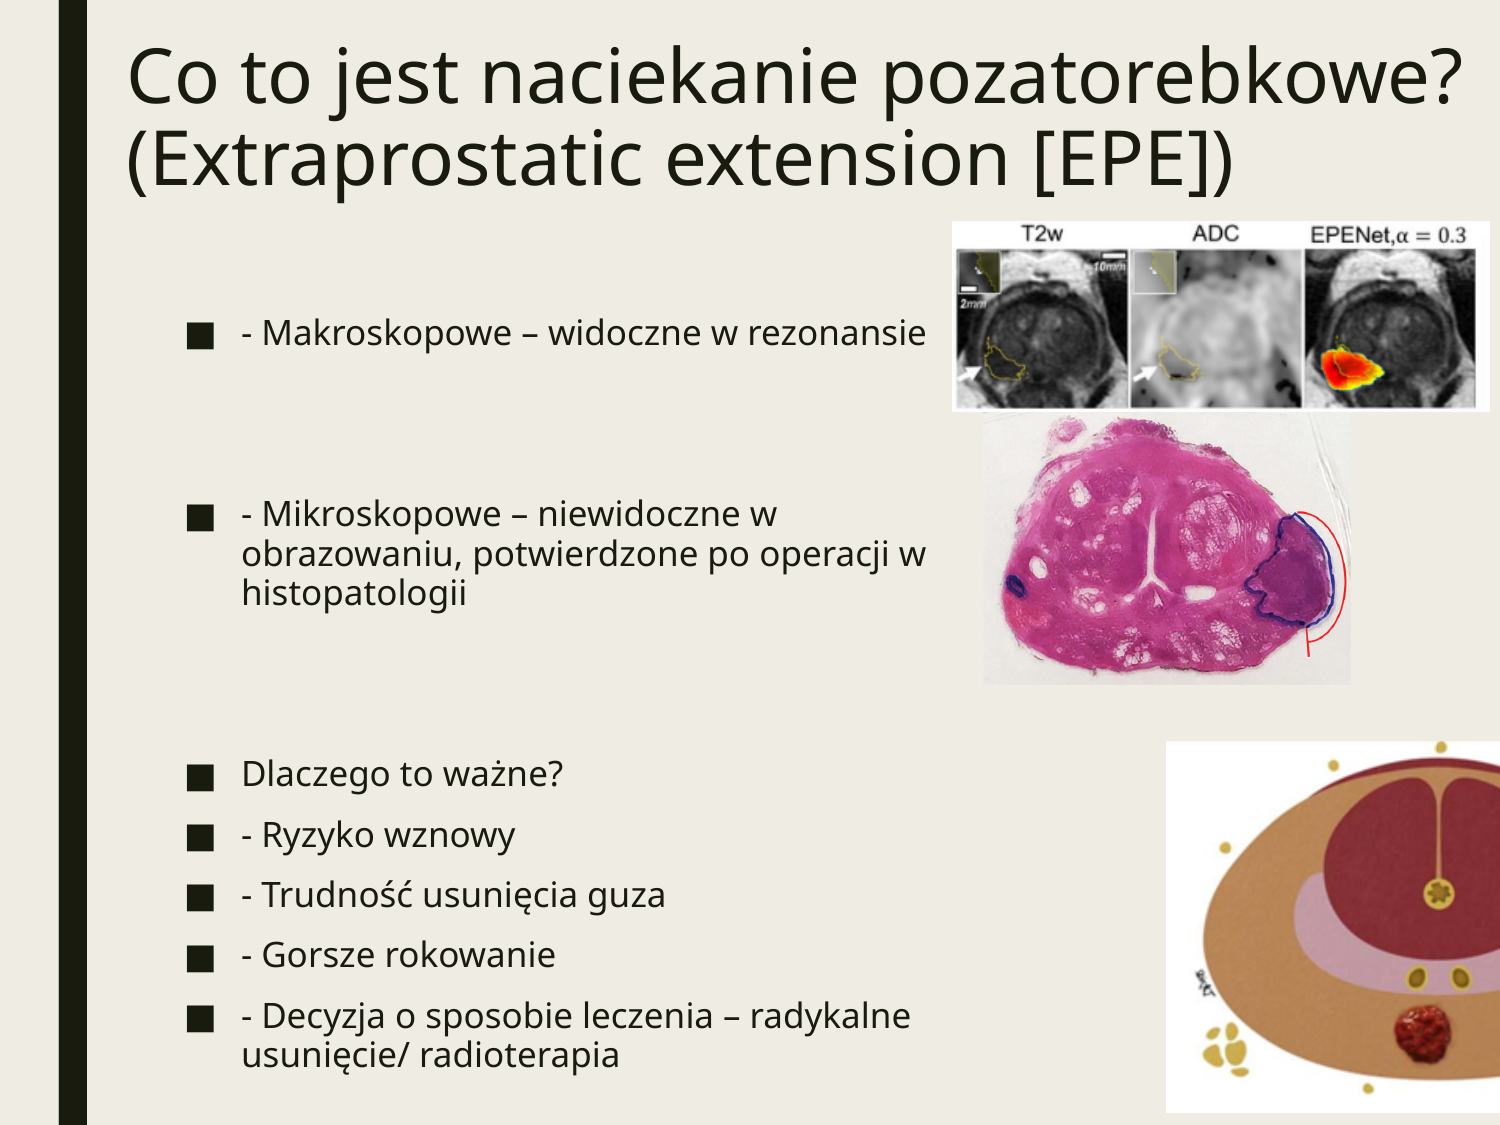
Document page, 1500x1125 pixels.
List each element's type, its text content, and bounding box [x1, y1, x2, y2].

picture [951, 221, 1490, 685]
list - Makroskopowe – widoczne w rezonansie - Mikroskopowe – niewidoczne w obrazowaniu, potwierdzone po operacji w histopatologii Dlaczego to ważne? - Ryzyko wznowy - Trudność usunięcia guza - Gorsze rokowanie - Decyzja o sposobie leczenia – radykalne usunięcie/ radioterapia [168, 306, 984, 1094]
title Co to jest naciekanie pozatorebkowe? (Extraprostatic extension [EPE]) [111, 31, 1500, 280]
picture [1166, 741, 1500, 1114]
